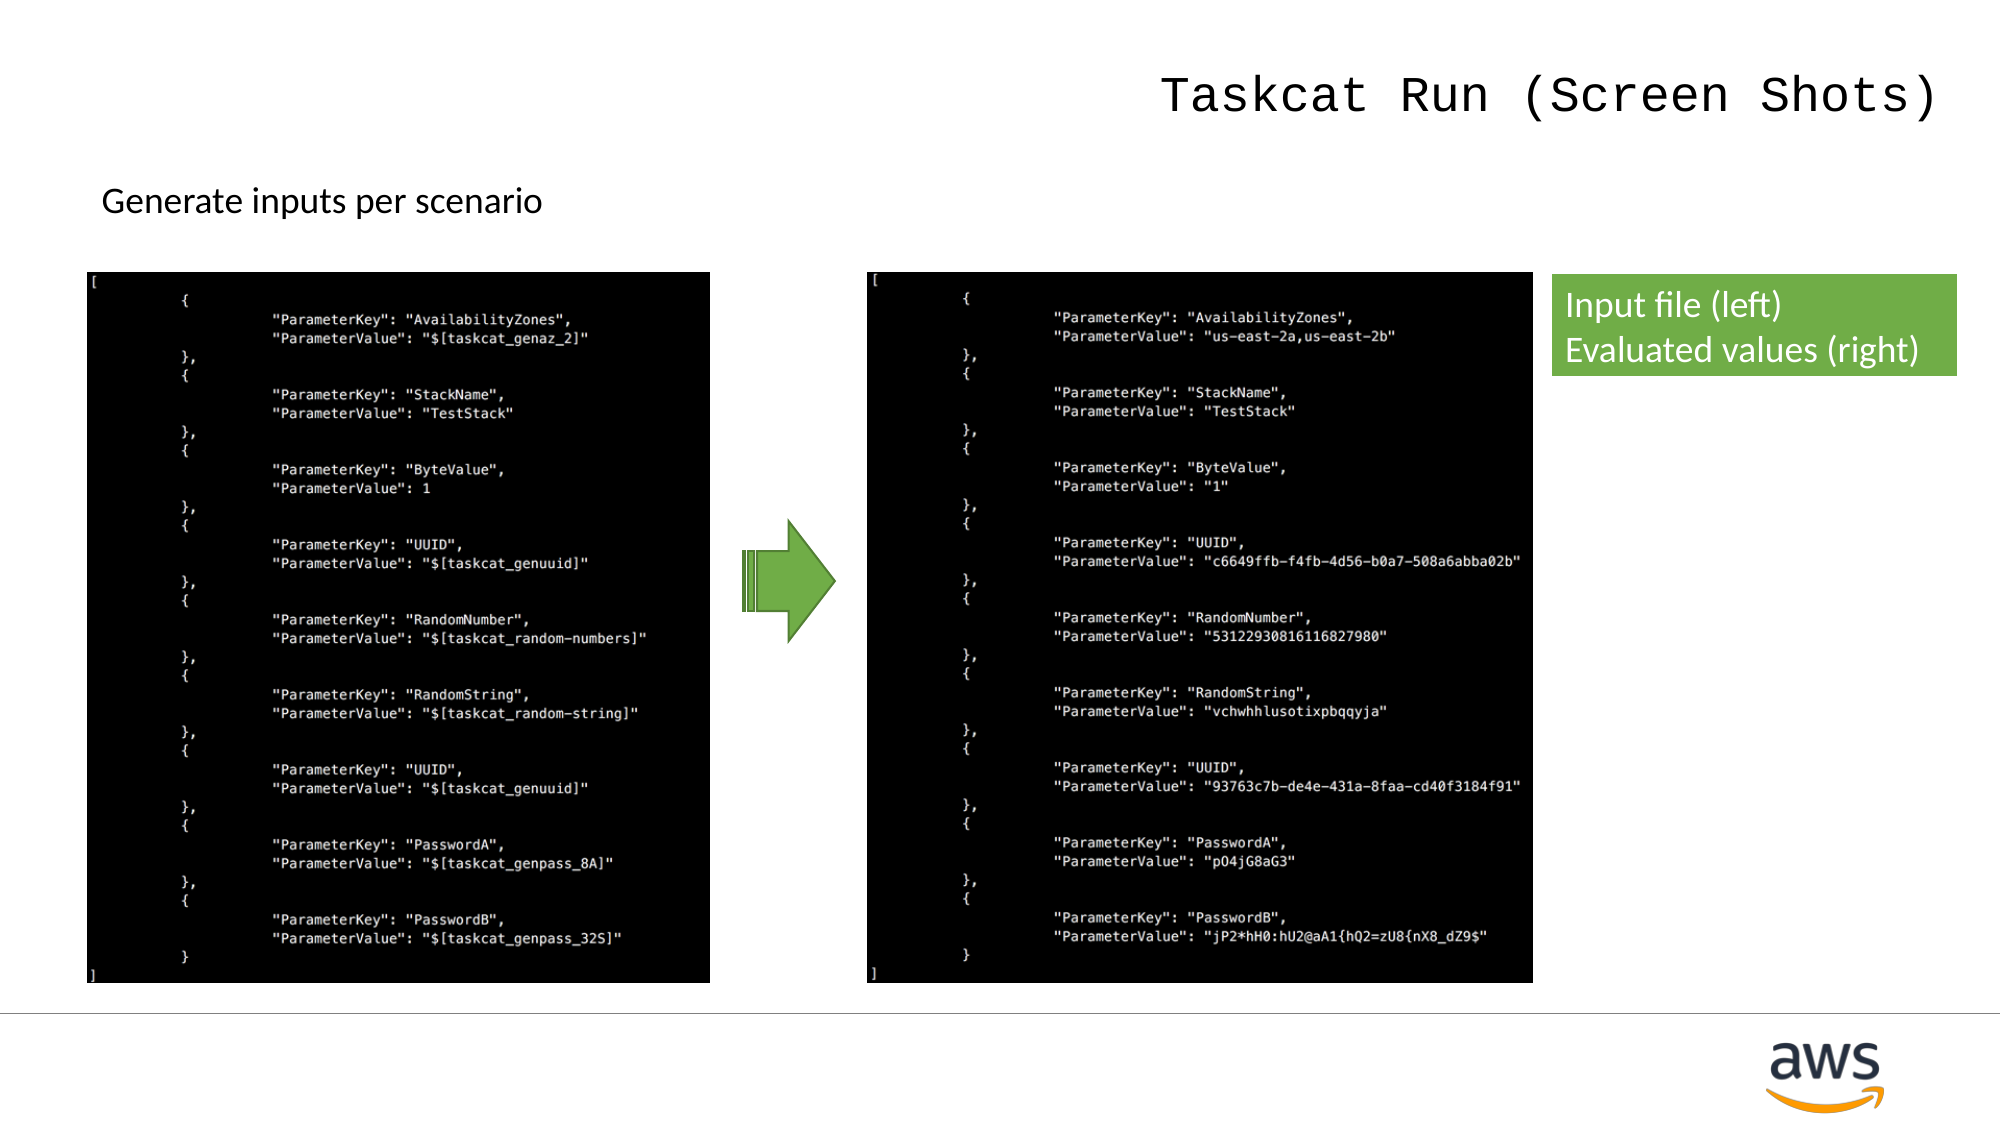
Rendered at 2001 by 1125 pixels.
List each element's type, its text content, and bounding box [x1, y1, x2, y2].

text_box [742, 550, 746, 612]
text_box [747, 518, 837, 644]
picture [86, 272, 710, 983]
title Taskcat Run (Screen Shots) [484, 4, 1985, 186]
text_box Input file (left) Evaluated values (right) [1549, 271, 1961, 379]
picture [1765, 1042, 1885, 1114]
text_box Generate inputs per scenario [86, 168, 589, 229]
picture [867, 272, 1533, 983]
